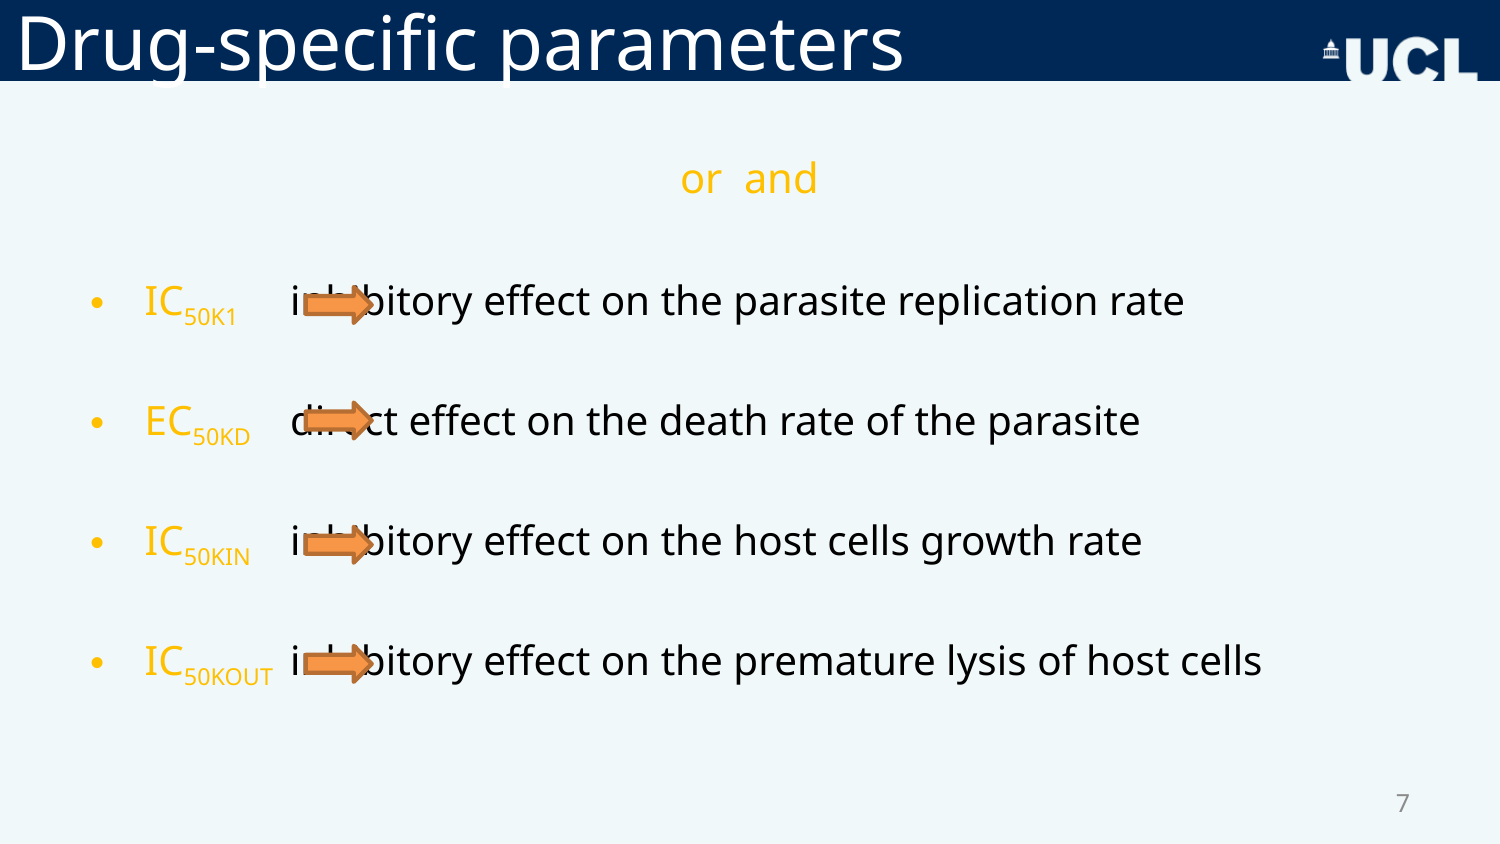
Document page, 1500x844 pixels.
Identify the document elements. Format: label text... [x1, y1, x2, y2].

list IC50K1 inhibitory effect on the parasite replication rate EC50KD direct effect on the death rate of the parasite IC50KIN inhibitory effect on the host cells growth rate IC50KOUT inhibitory effect on the premature lysis of host cells [75, 267, 1425, 741]
title Drug-specific parameters [0, 0, 1209, 81]
text_box [303, 524, 374, 565]
slide_number 7 [1074, 782, 1425, 827]
text_box [303, 643, 374, 684]
text_box [303, 400, 374, 441]
text_box [303, 285, 374, 325]
